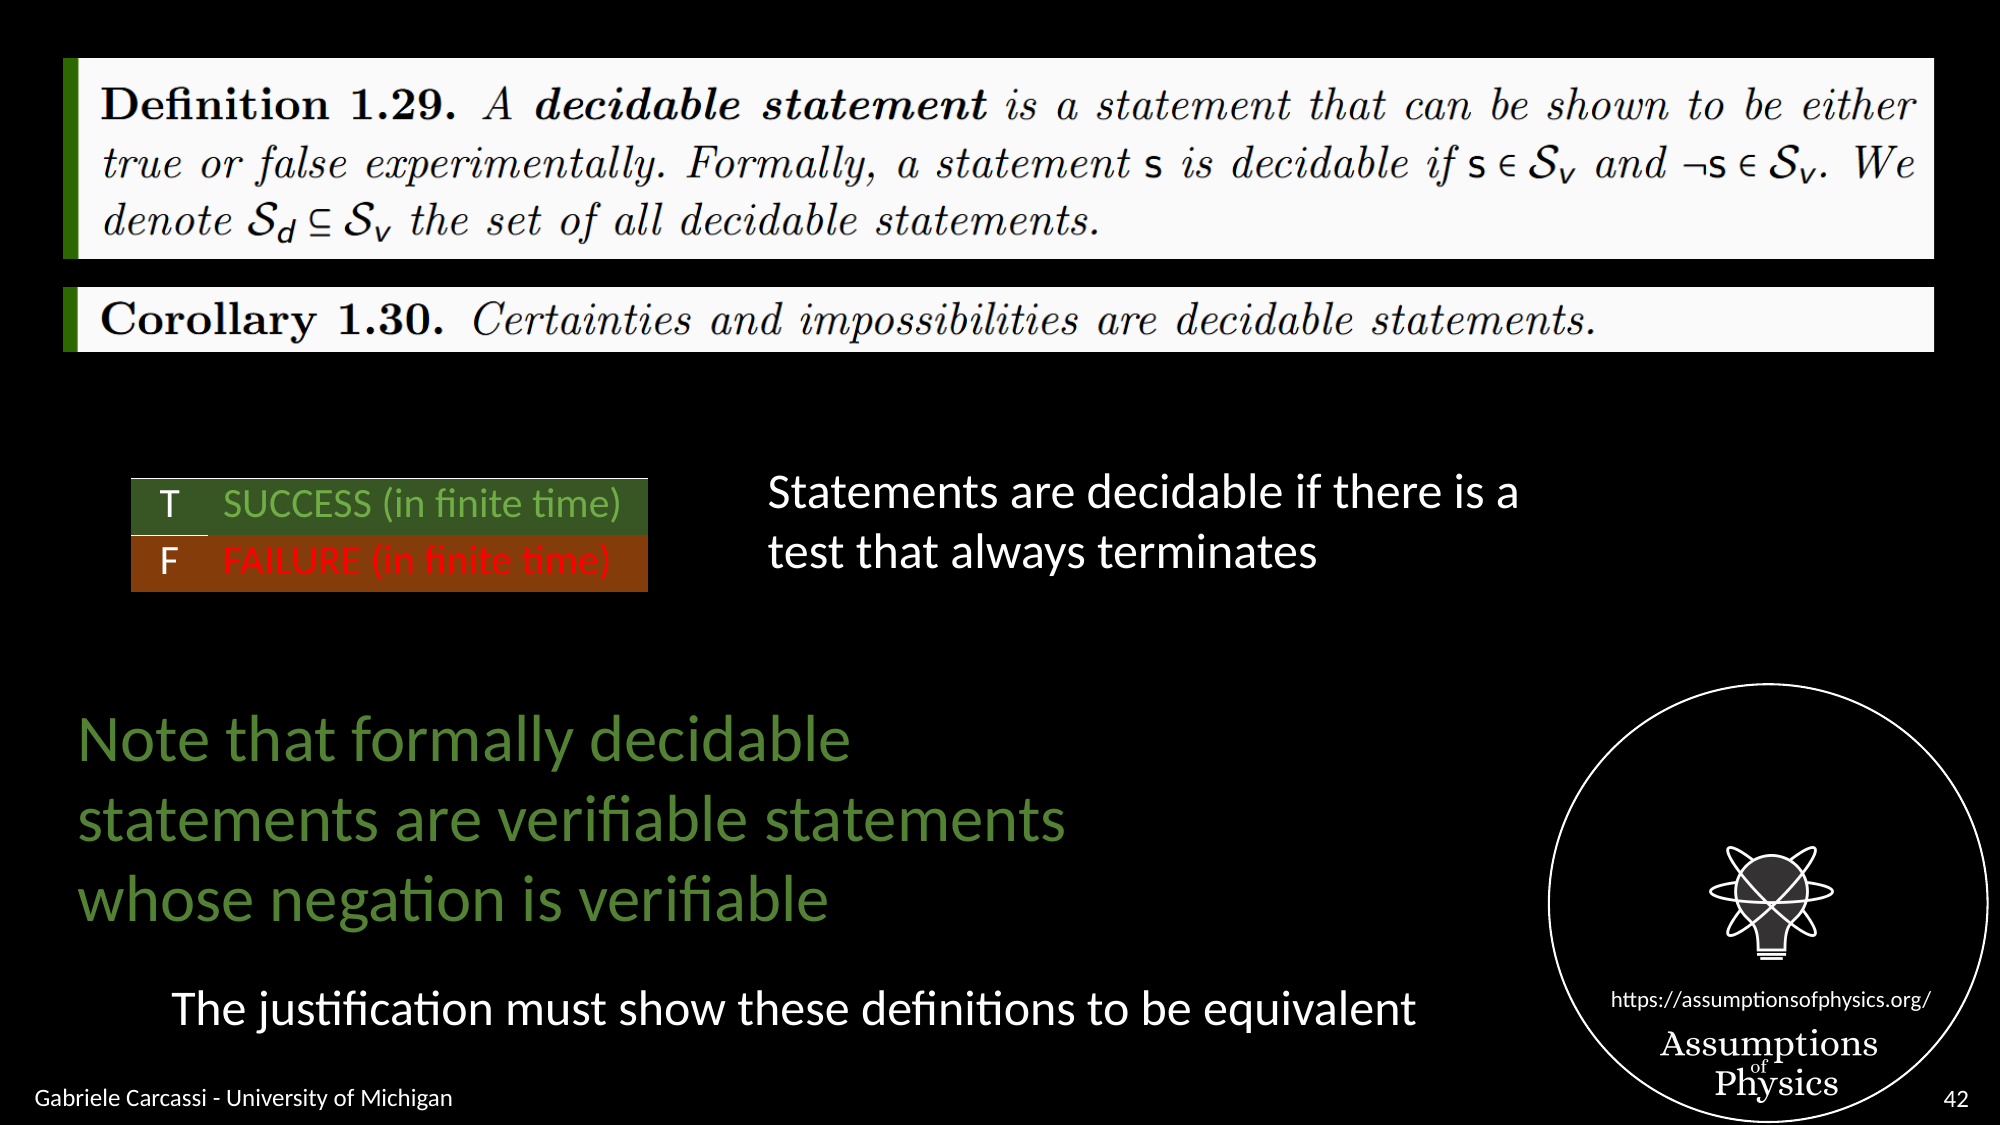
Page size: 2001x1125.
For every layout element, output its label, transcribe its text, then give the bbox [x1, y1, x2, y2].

picture [1660, 1029, 1877, 1103]
picture [62, 58, 1935, 259]
text_box Statements are decidable if there is a test that always terminates [752, 451, 1556, 586]
picture [1709, 846, 1834, 960]
footer Gabriele Carcassi - University of Michigan [19, 1077, 999, 1116]
slide_number 42 [1893, 1078, 1985, 1116]
picture [62, 287, 1935, 352]
text_box Note that formally decidable statements are verifiable statements whose negation is verifiable [63, 686, 1137, 942]
